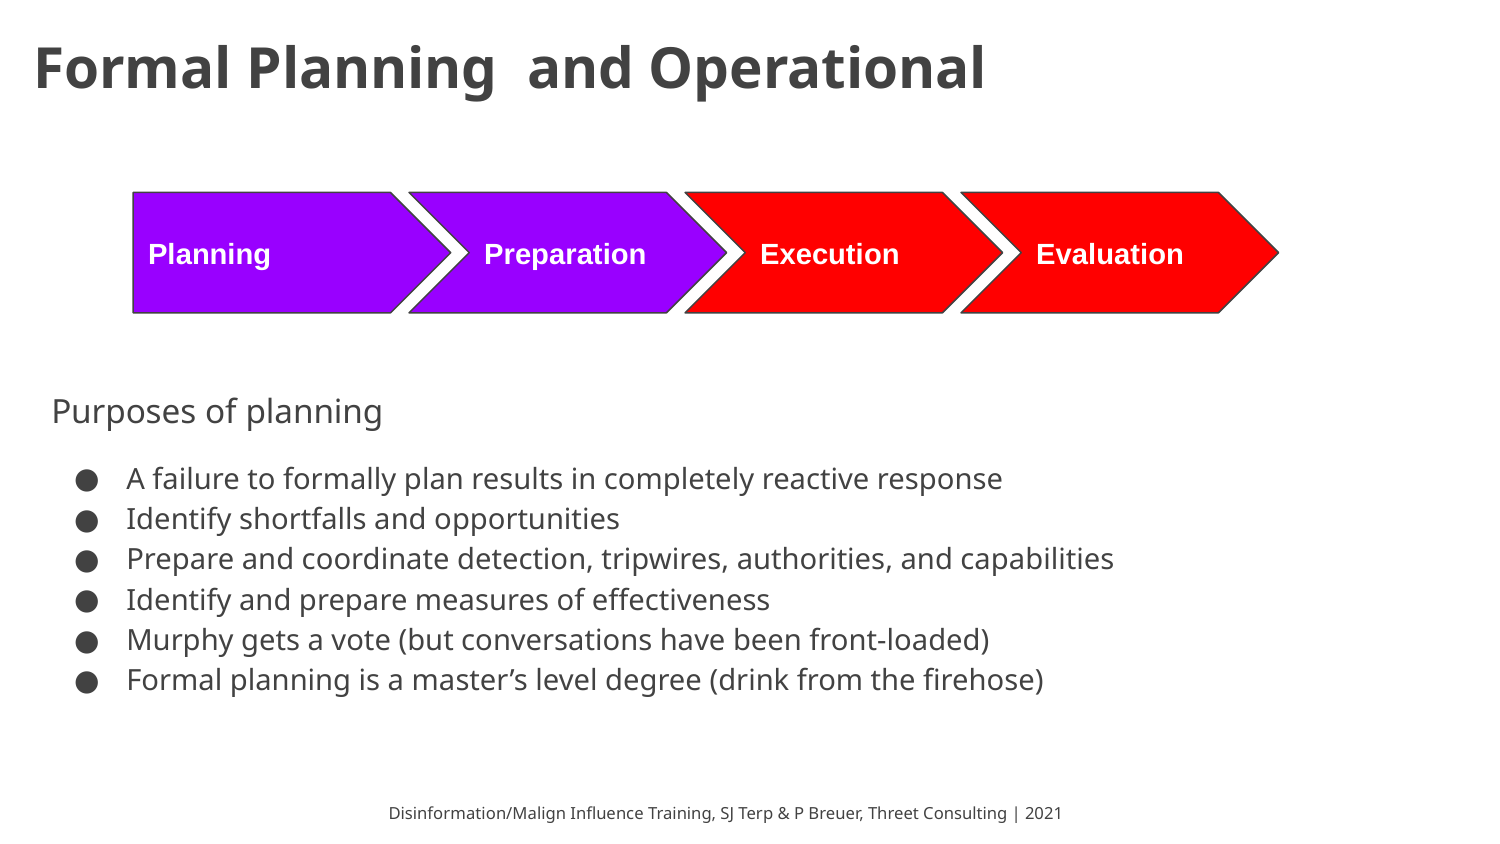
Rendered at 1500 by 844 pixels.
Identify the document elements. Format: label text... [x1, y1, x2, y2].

text_box Execution [685, 192, 1003, 313]
text_box Preparation [409, 192, 727, 313]
list Purposes of planning A failure to formally plan results in completely reactive response Identify shortfalls and opportunities Prepare and coordinate detection, tripwires, authorities, and capabilities Identify and prepare measures of effectiveness Murphy gets a vote (but conversations have been front-loaded) Formal planning is a master’s level degree (drink from the firehose) [36, 368, 1368, 744]
text_box Evaluation [961, 192, 1279, 313]
title Formal Planning and Operational [18, 16, 1368, 115]
text_box Planning [133, 192, 451, 313]
